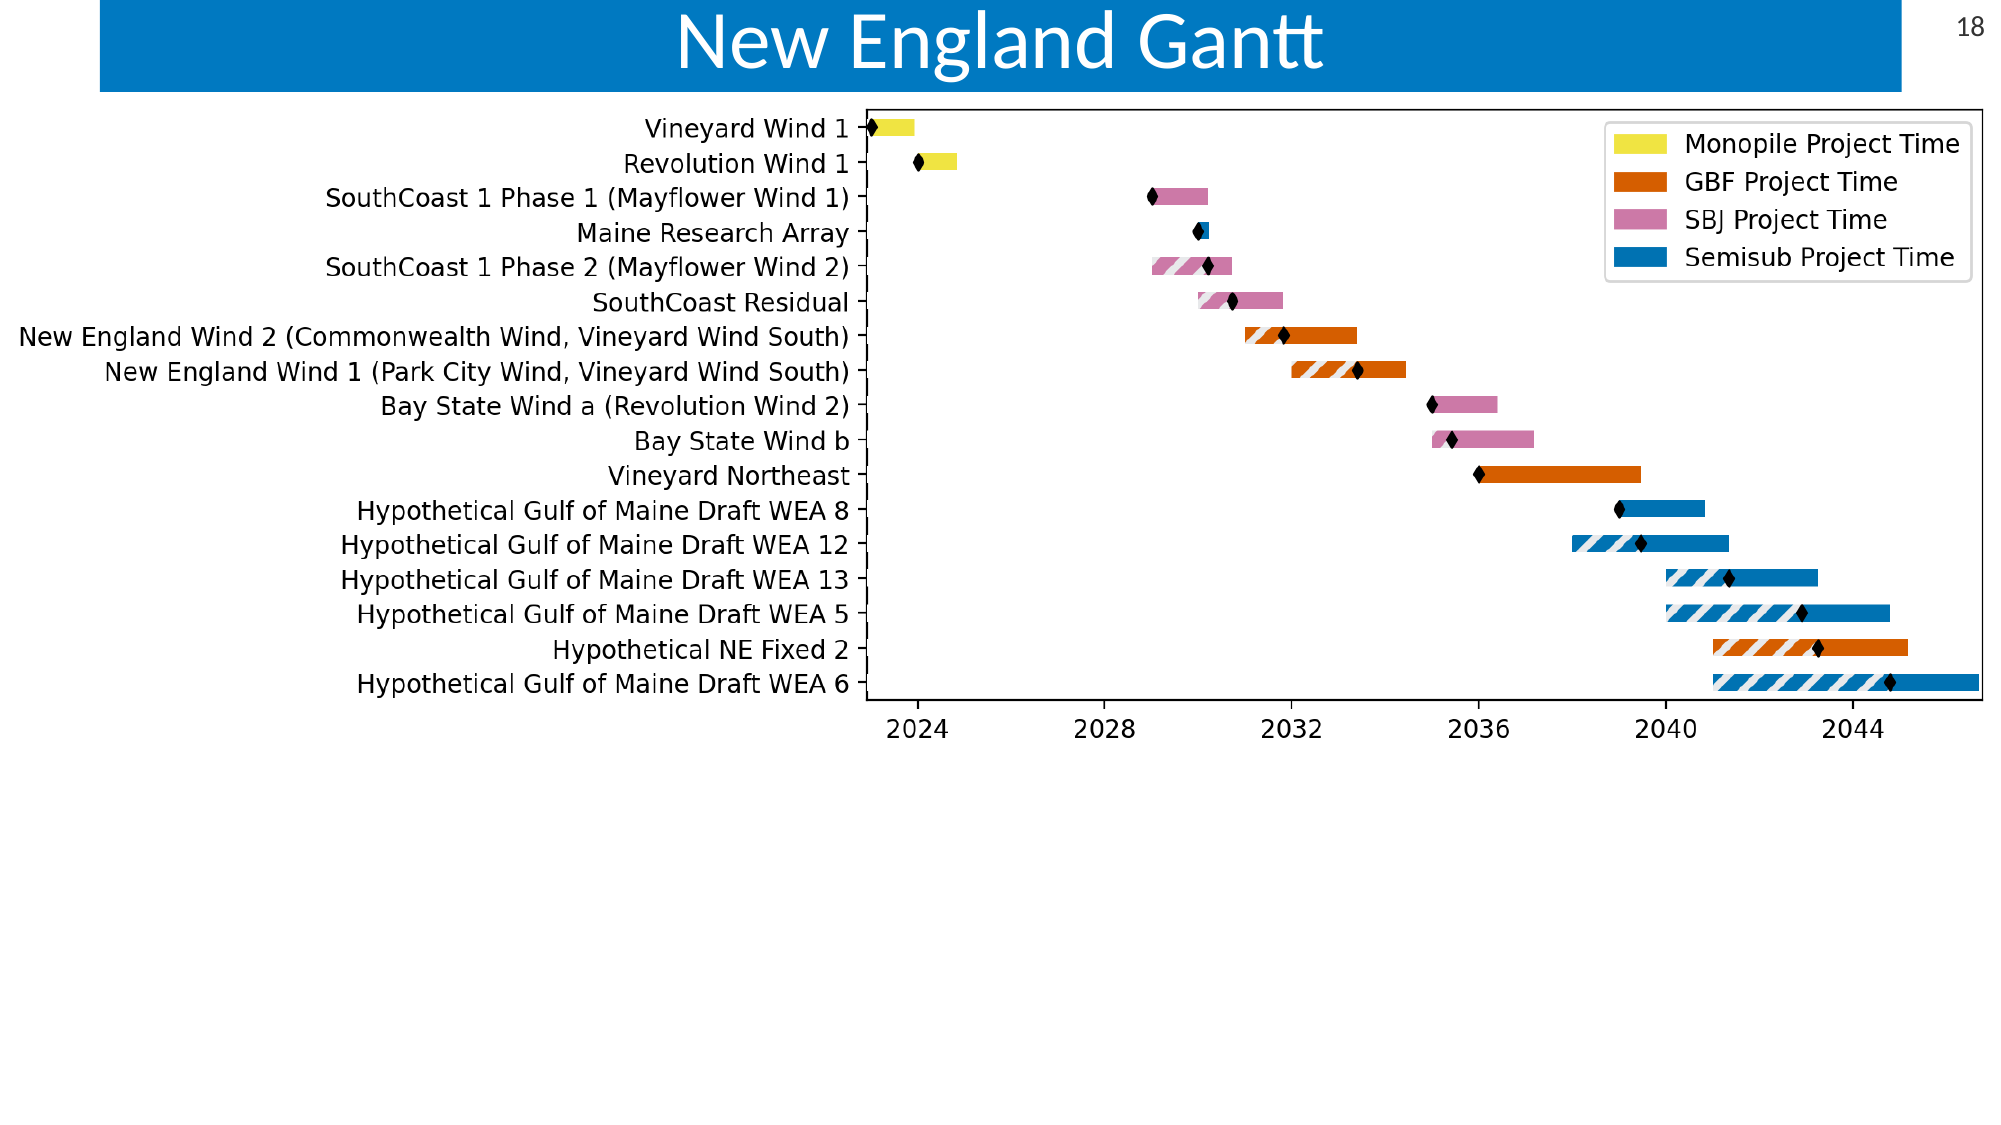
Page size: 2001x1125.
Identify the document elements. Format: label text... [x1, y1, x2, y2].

picture [0, 92, 2000, 760]
title New England Gantt [99, 0, 1902, 89]
